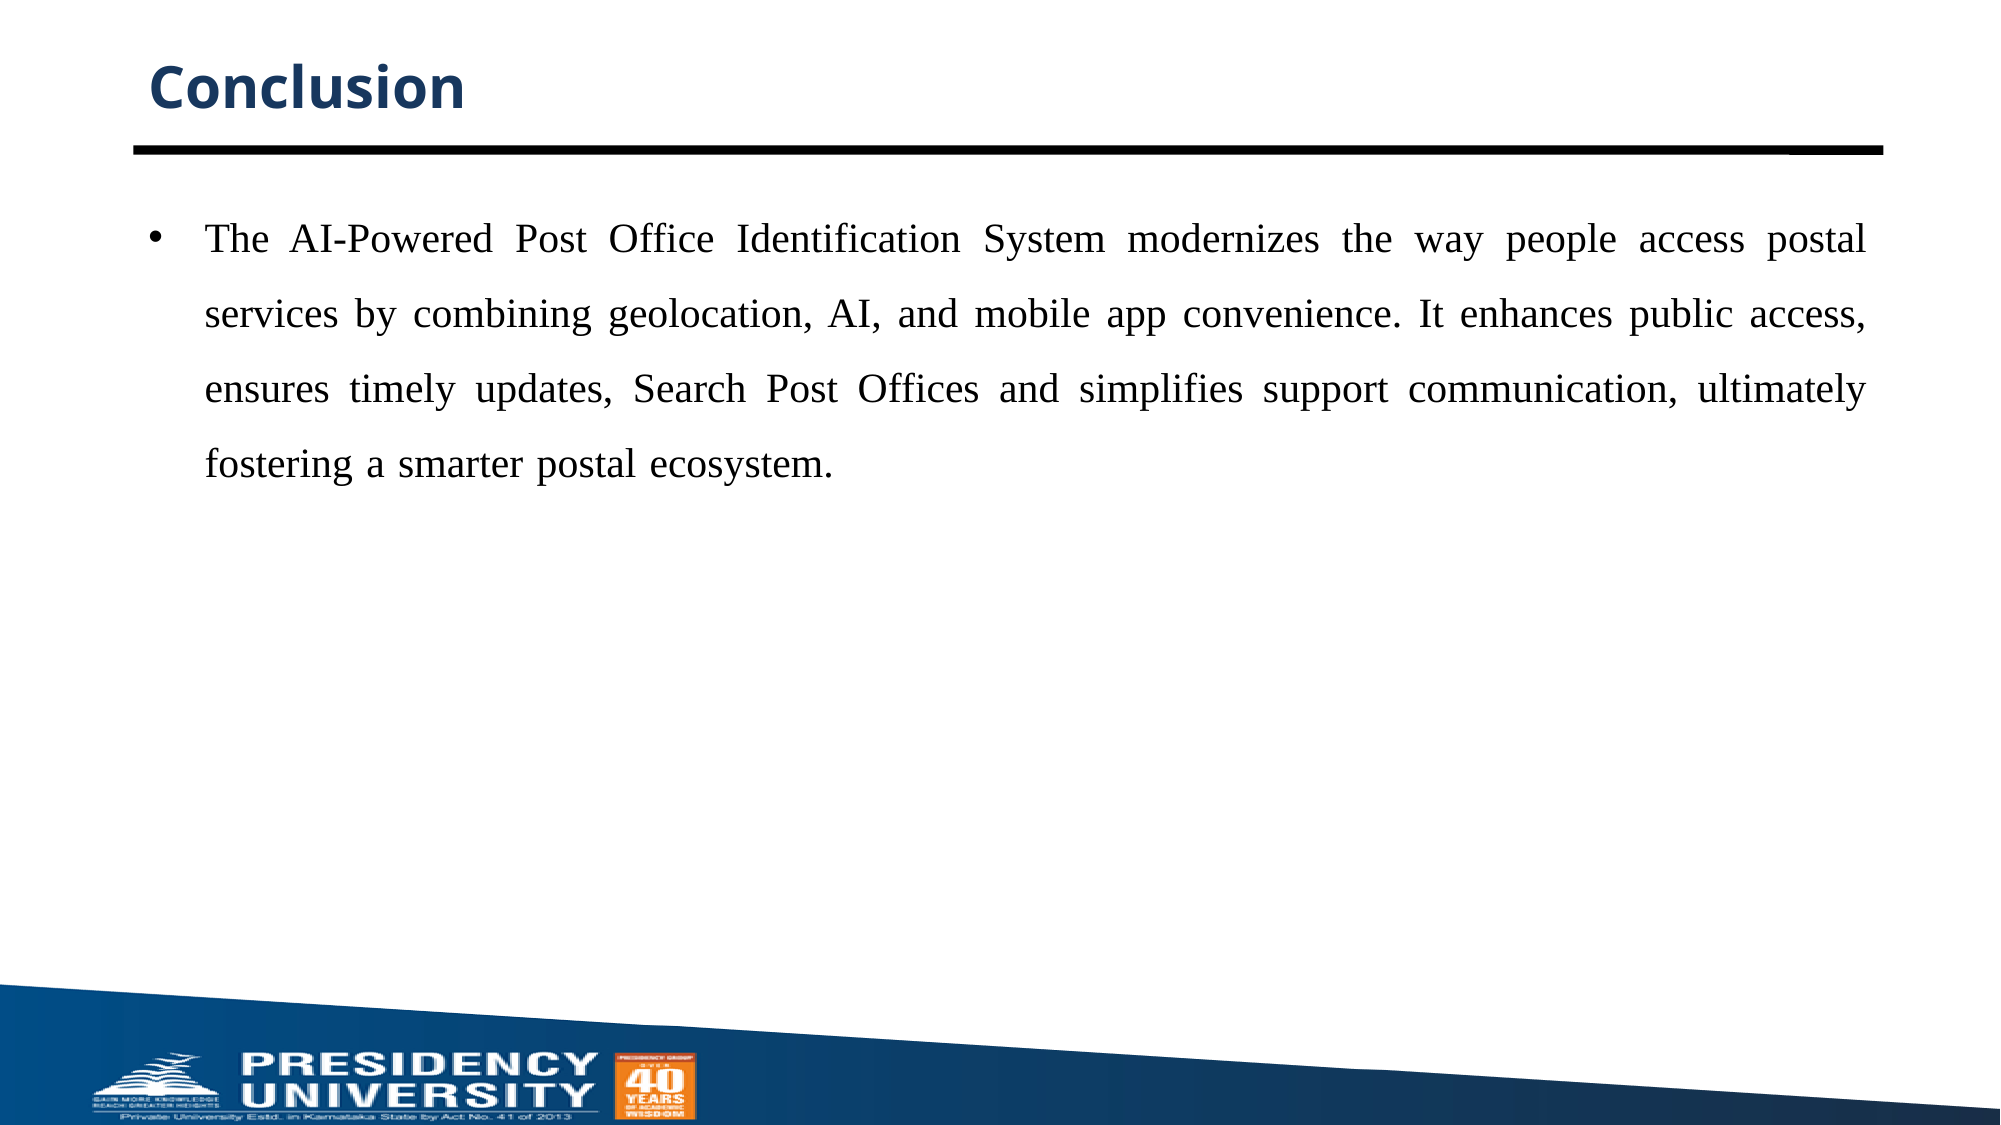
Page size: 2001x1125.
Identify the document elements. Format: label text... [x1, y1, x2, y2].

list The AI-Powered Post Office Identification System modernizes the way people access postal services by combining geolocation, AI, and mobile app convenience. It enhances public access, ensures timely updates, Search Post Offices and simplifies support communication, ultimately fostering a smarter postal ecosystem. [133, 110, 1884, 969]
title Conclusion [133, 45, 1884, 110]
picture [0, 982, 2000, 1125]
